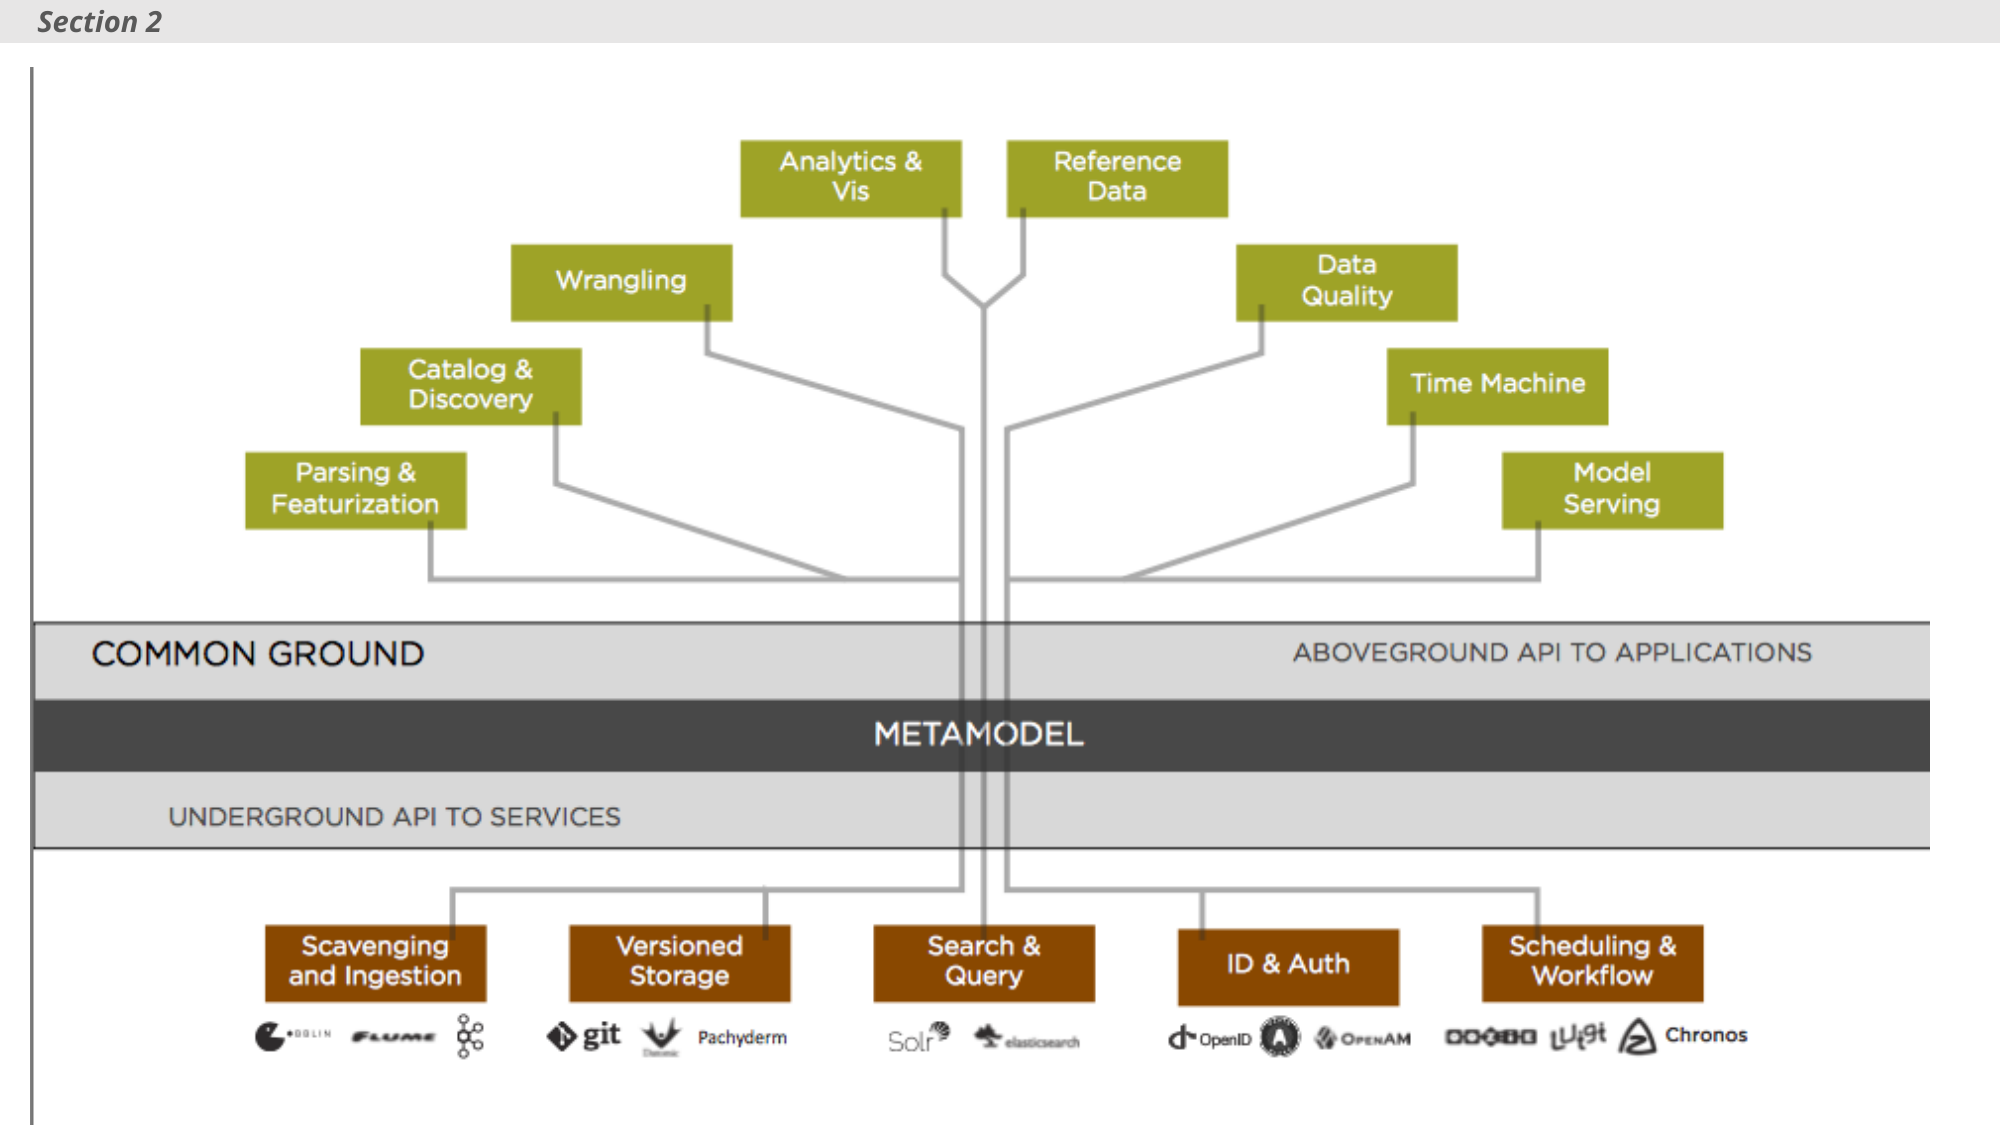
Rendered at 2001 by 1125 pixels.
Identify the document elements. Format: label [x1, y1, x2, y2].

text_box [0, 0, 2000, 47]
picture [30, 67, 1930, 1125]
